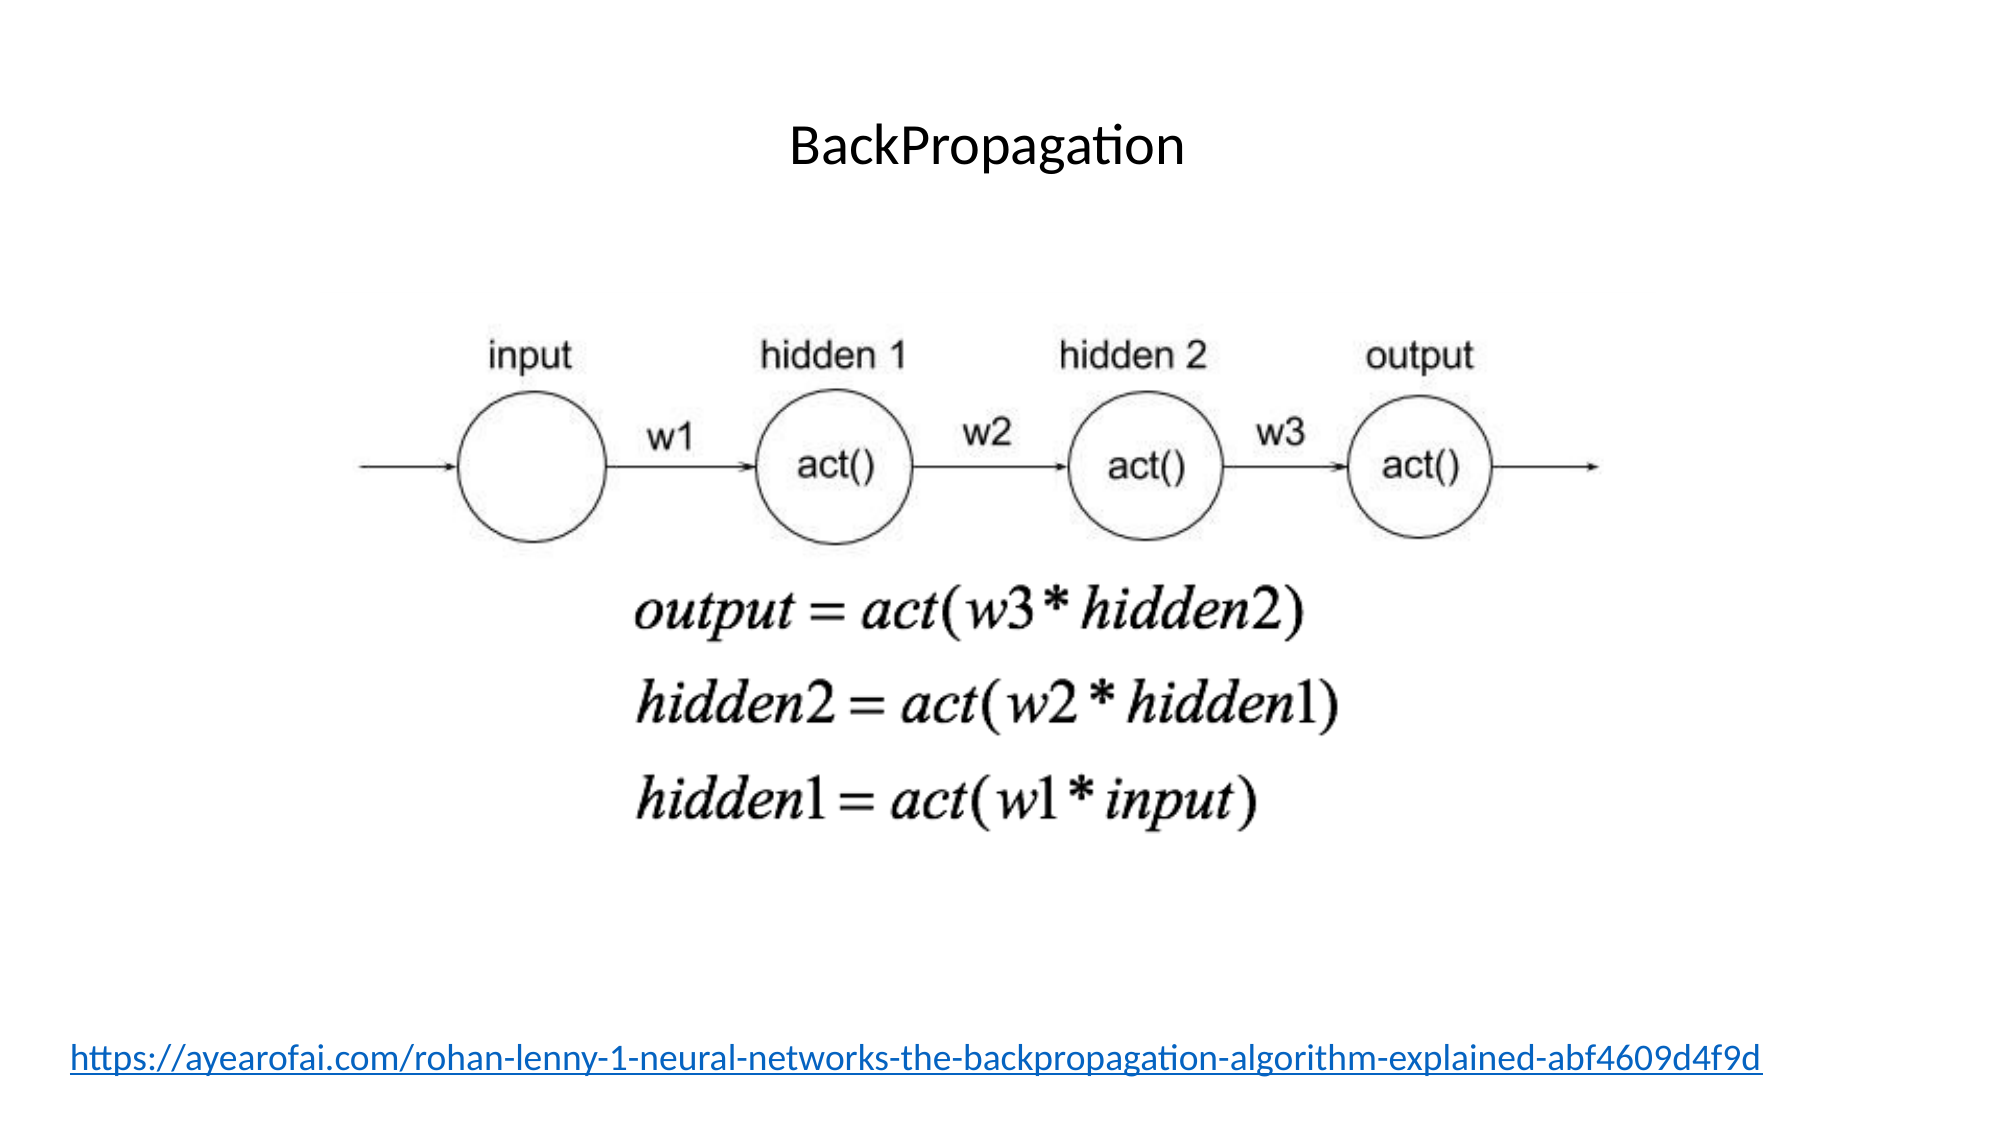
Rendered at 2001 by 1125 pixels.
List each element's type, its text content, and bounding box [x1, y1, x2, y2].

text_box https://ayearofai.com/rohan-lenny-1-neural-networks-the-backpropagation-algorithm-explained-abf4609d4f9d [55, 1025, 1778, 1086]
text_box BackPropagation [774, 98, 1202, 184]
picture [320, 291, 1656, 838]
